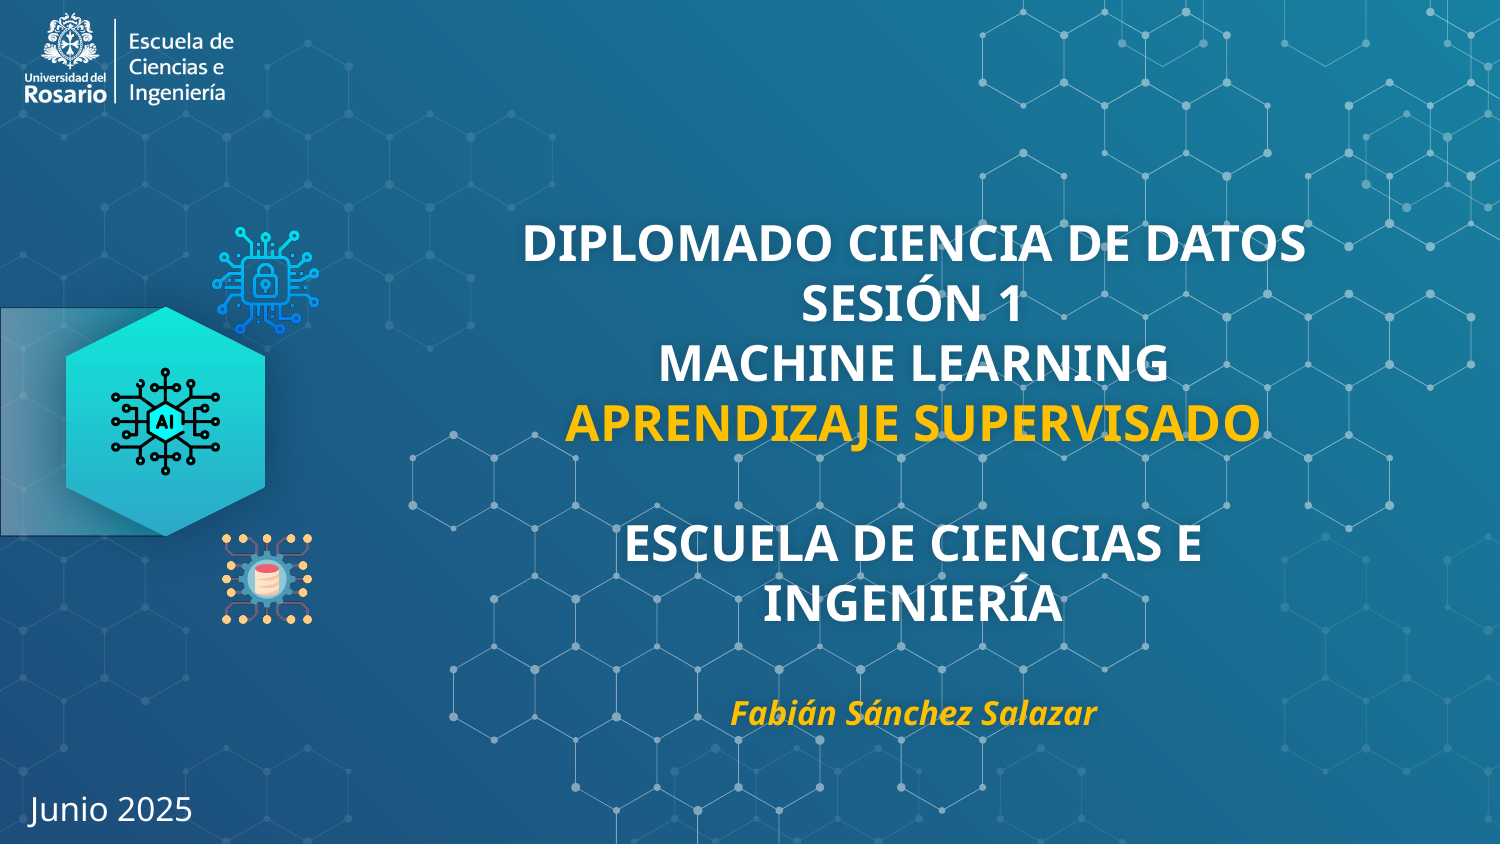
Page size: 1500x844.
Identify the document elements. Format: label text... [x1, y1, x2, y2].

picture [111, 367, 220, 476]
picture [207, 223, 323, 338]
picture [219, 531, 315, 627]
picture [12, 5, 250, 124]
text_box Junio 2025 [0, 777, 250, 844]
title DIPLOMADO CIENCIA DE DATOS SESIÓN 1 MACHINE LEARNING APRENDIZAJE SUPERVISADO ESCUELA DE CIENCIAS E INGENIERÍA Fabián Sánchez Salazar [483, 210, 1345, 673]
